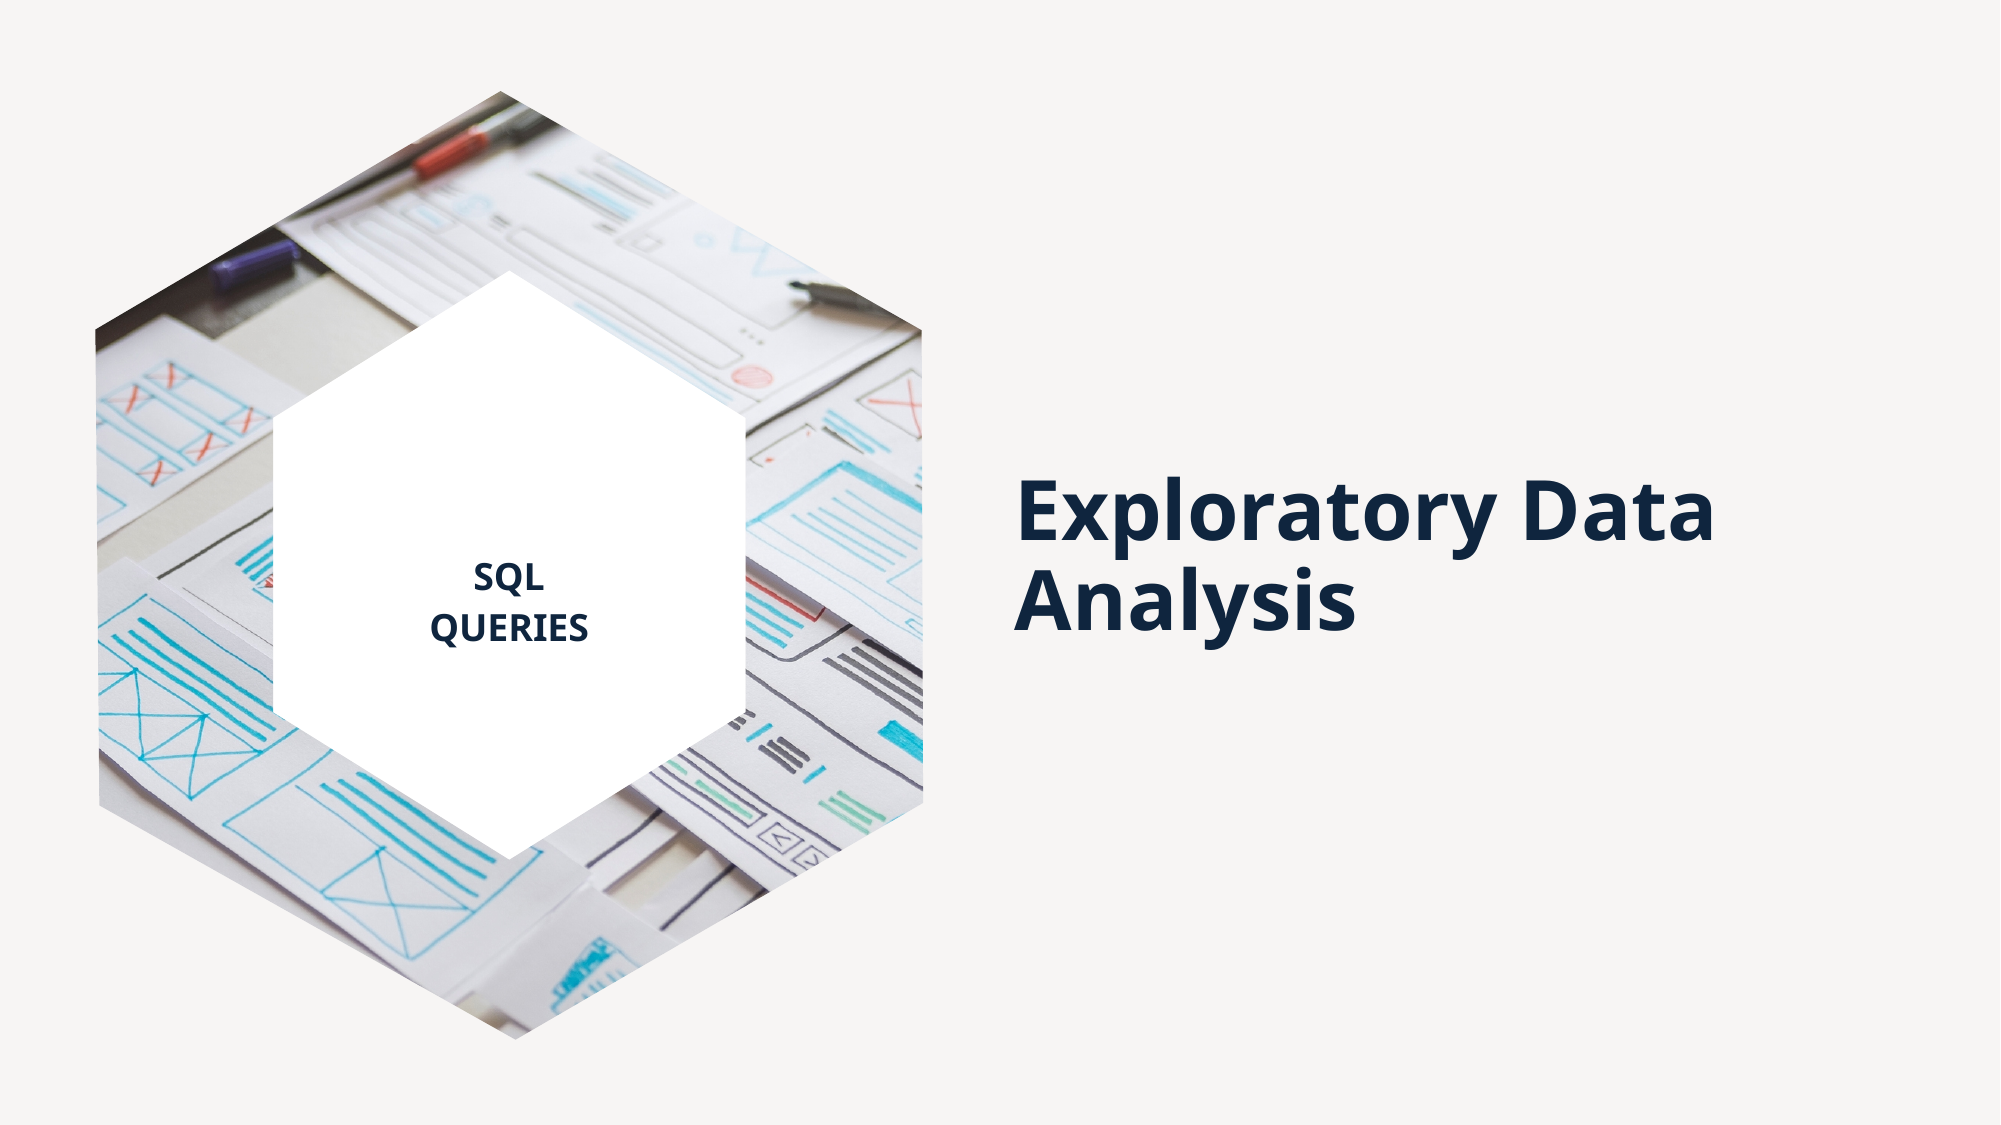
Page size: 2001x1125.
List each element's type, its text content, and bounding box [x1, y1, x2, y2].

picture [95, 91, 924, 1040]
title Exploratory Data Analysis [999, 330, 1961, 787]
